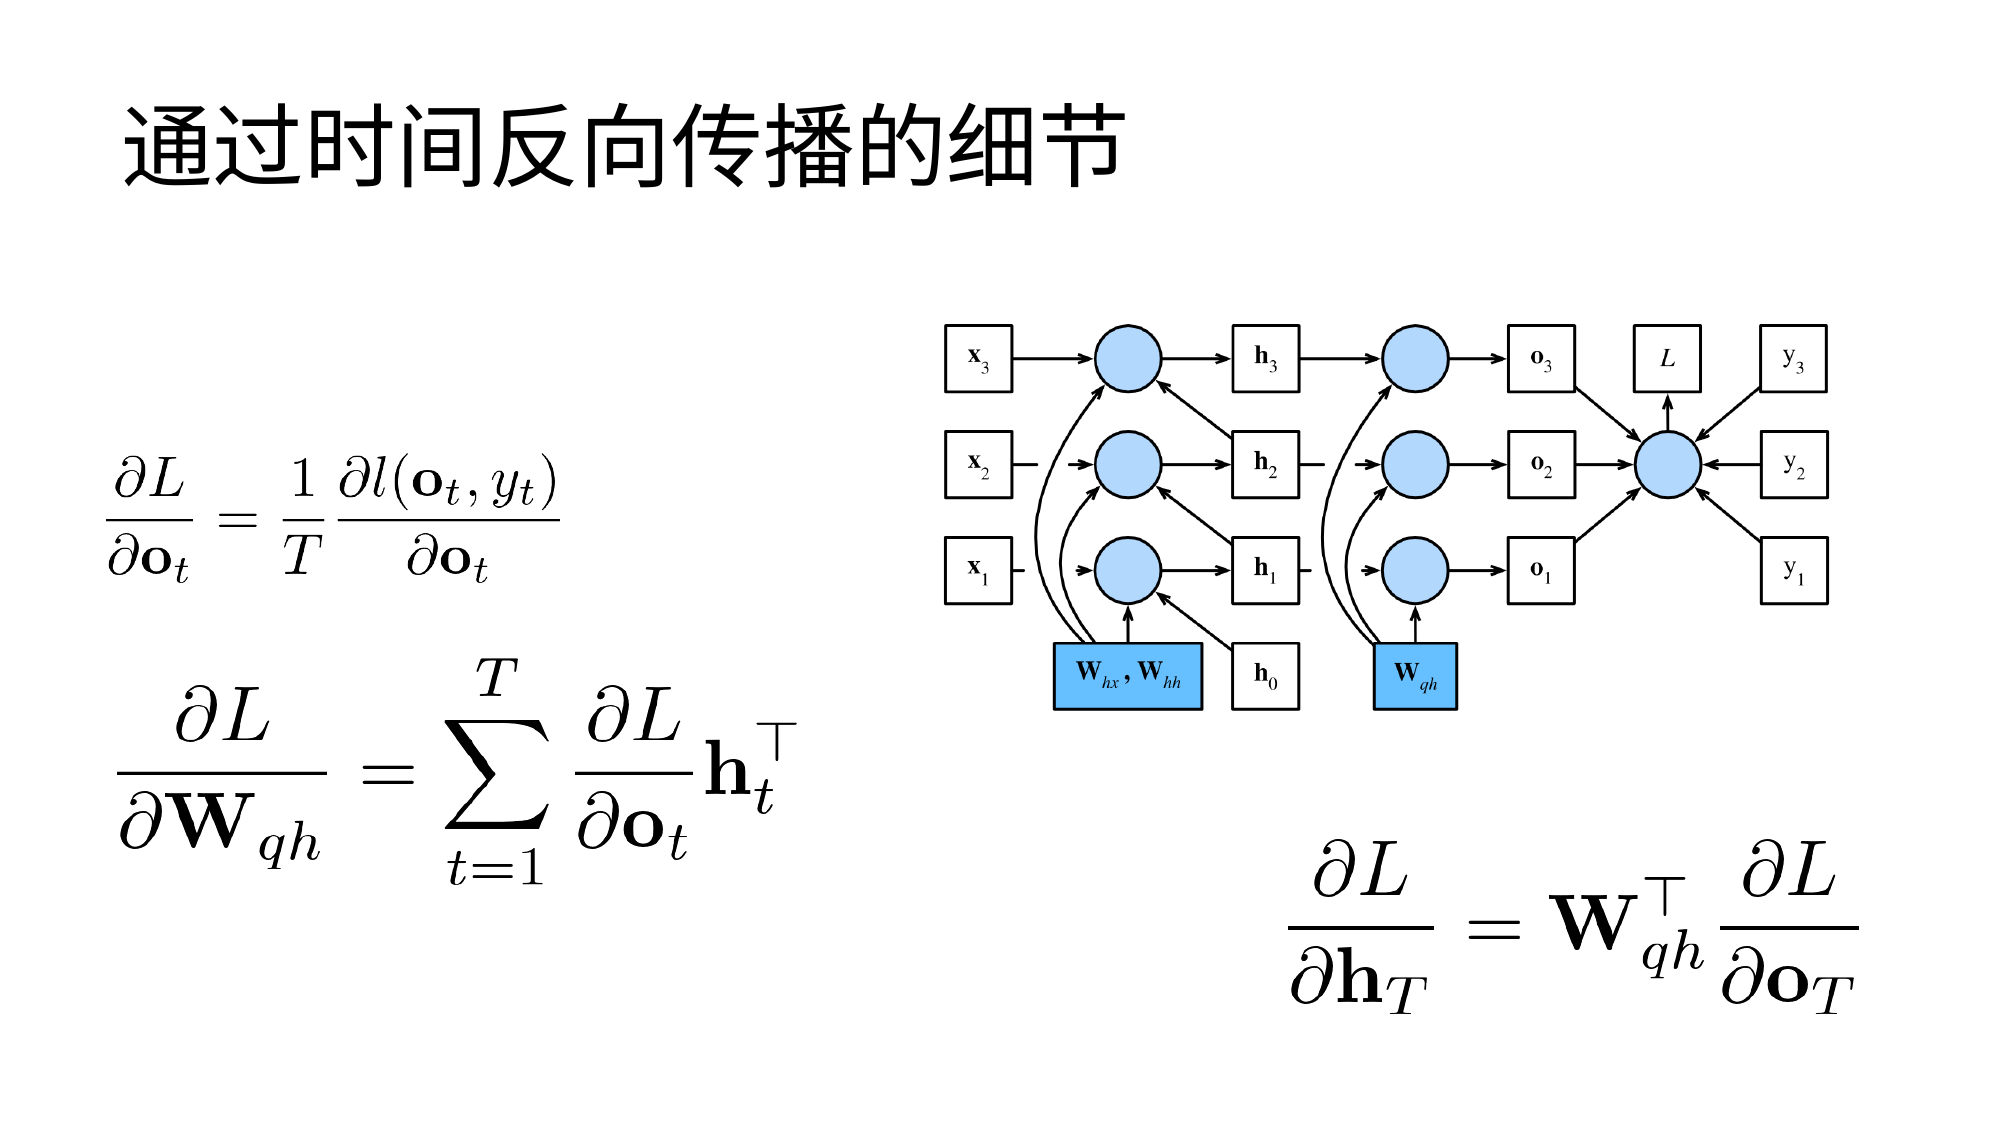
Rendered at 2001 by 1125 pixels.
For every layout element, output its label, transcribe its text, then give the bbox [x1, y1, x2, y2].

picture [117, 658, 797, 885]
picture [942, 324, 1832, 712]
picture [106, 453, 560, 583]
title 通过时间反向传播的细节 [106, 42, 1832, 260]
picture [1288, 838, 1859, 1014]
